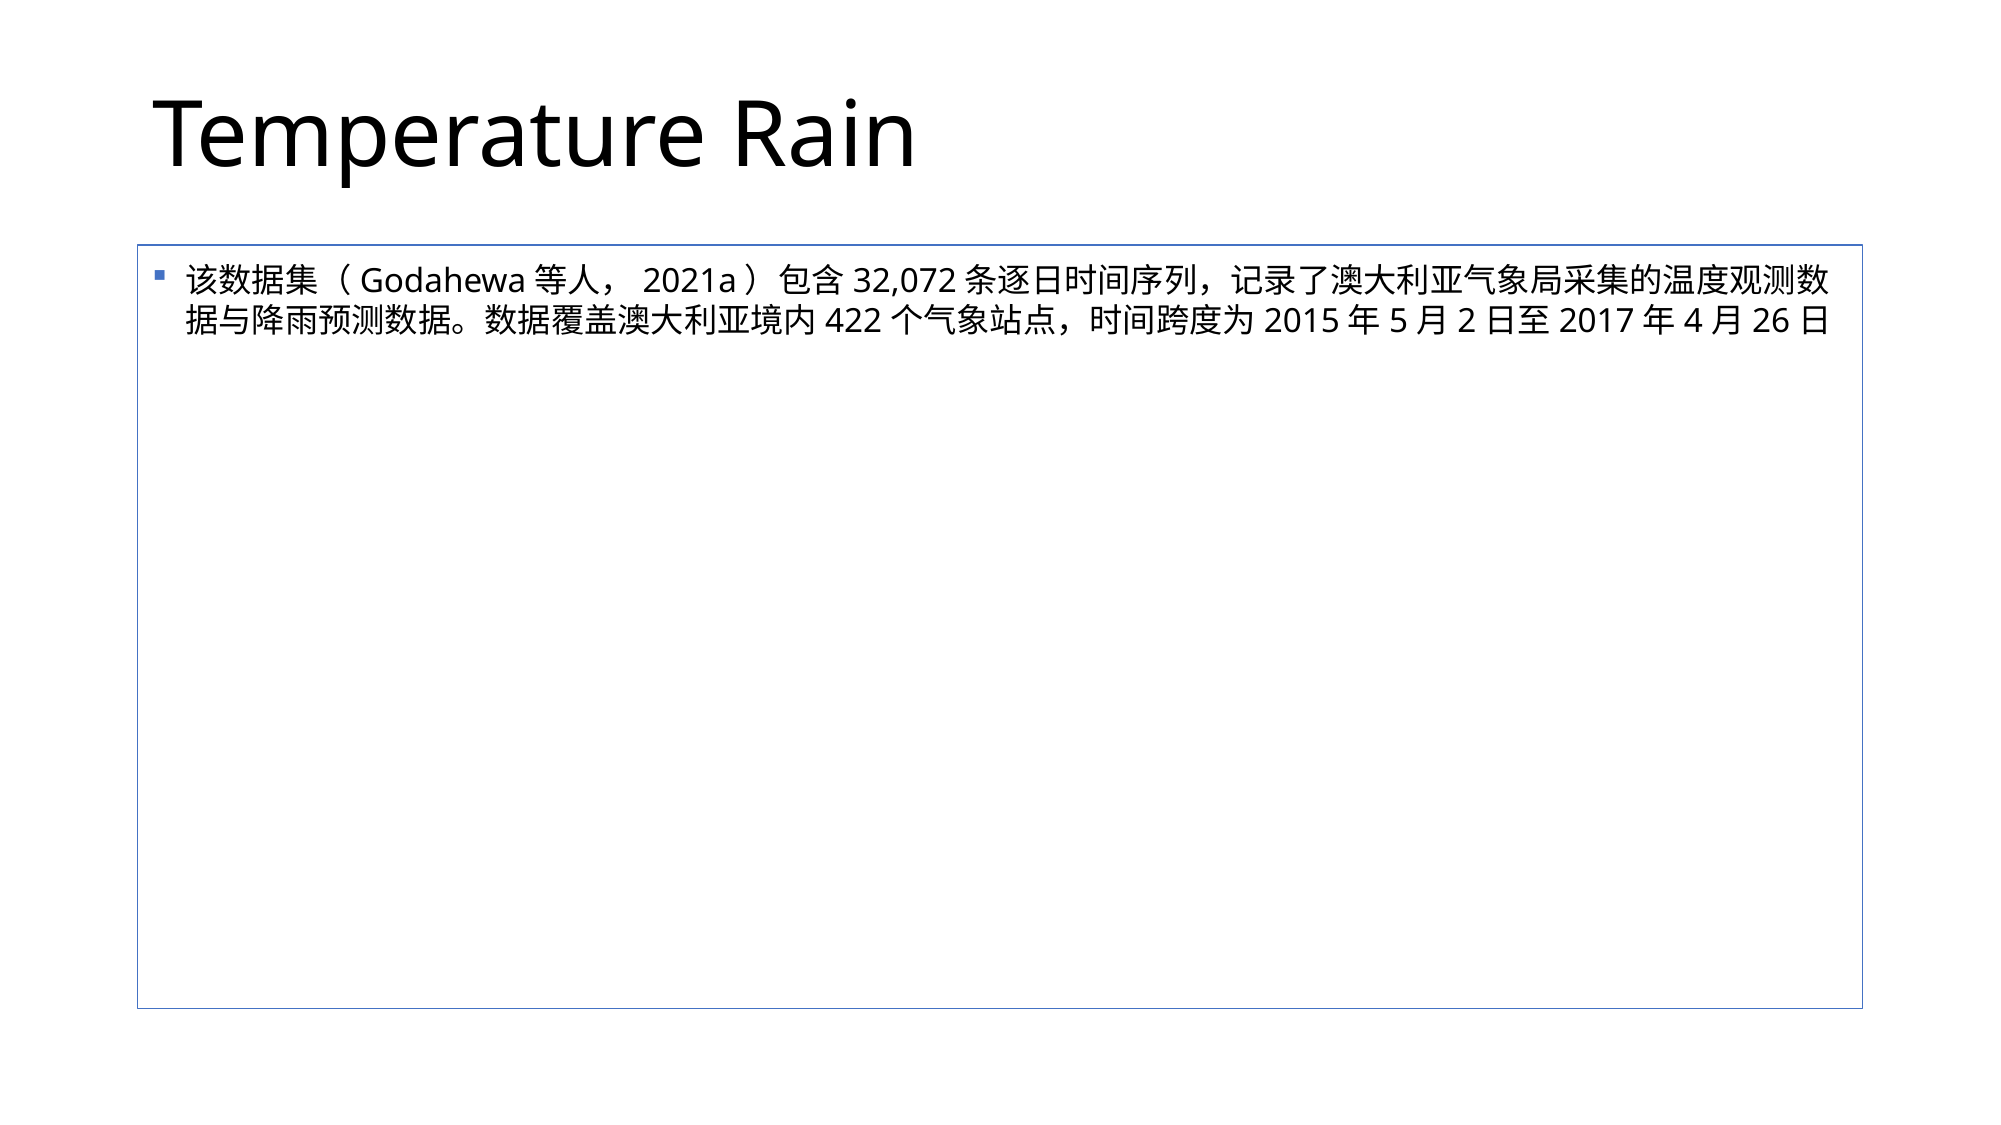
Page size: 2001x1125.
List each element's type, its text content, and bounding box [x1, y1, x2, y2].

title Temperature Rain [137, 28, 1863, 244]
text_box 该数据集（Godahewa等人，2021a）包含32,072条逐日时间序列，记录了澳大利亚气象局采集的温度观测数据与降雨预测数据。数据覆盖澳大利亚境内422个气象站点，时间跨度为2015年5月2日至2017年4月26日 [137, 244, 1863, 1009]
